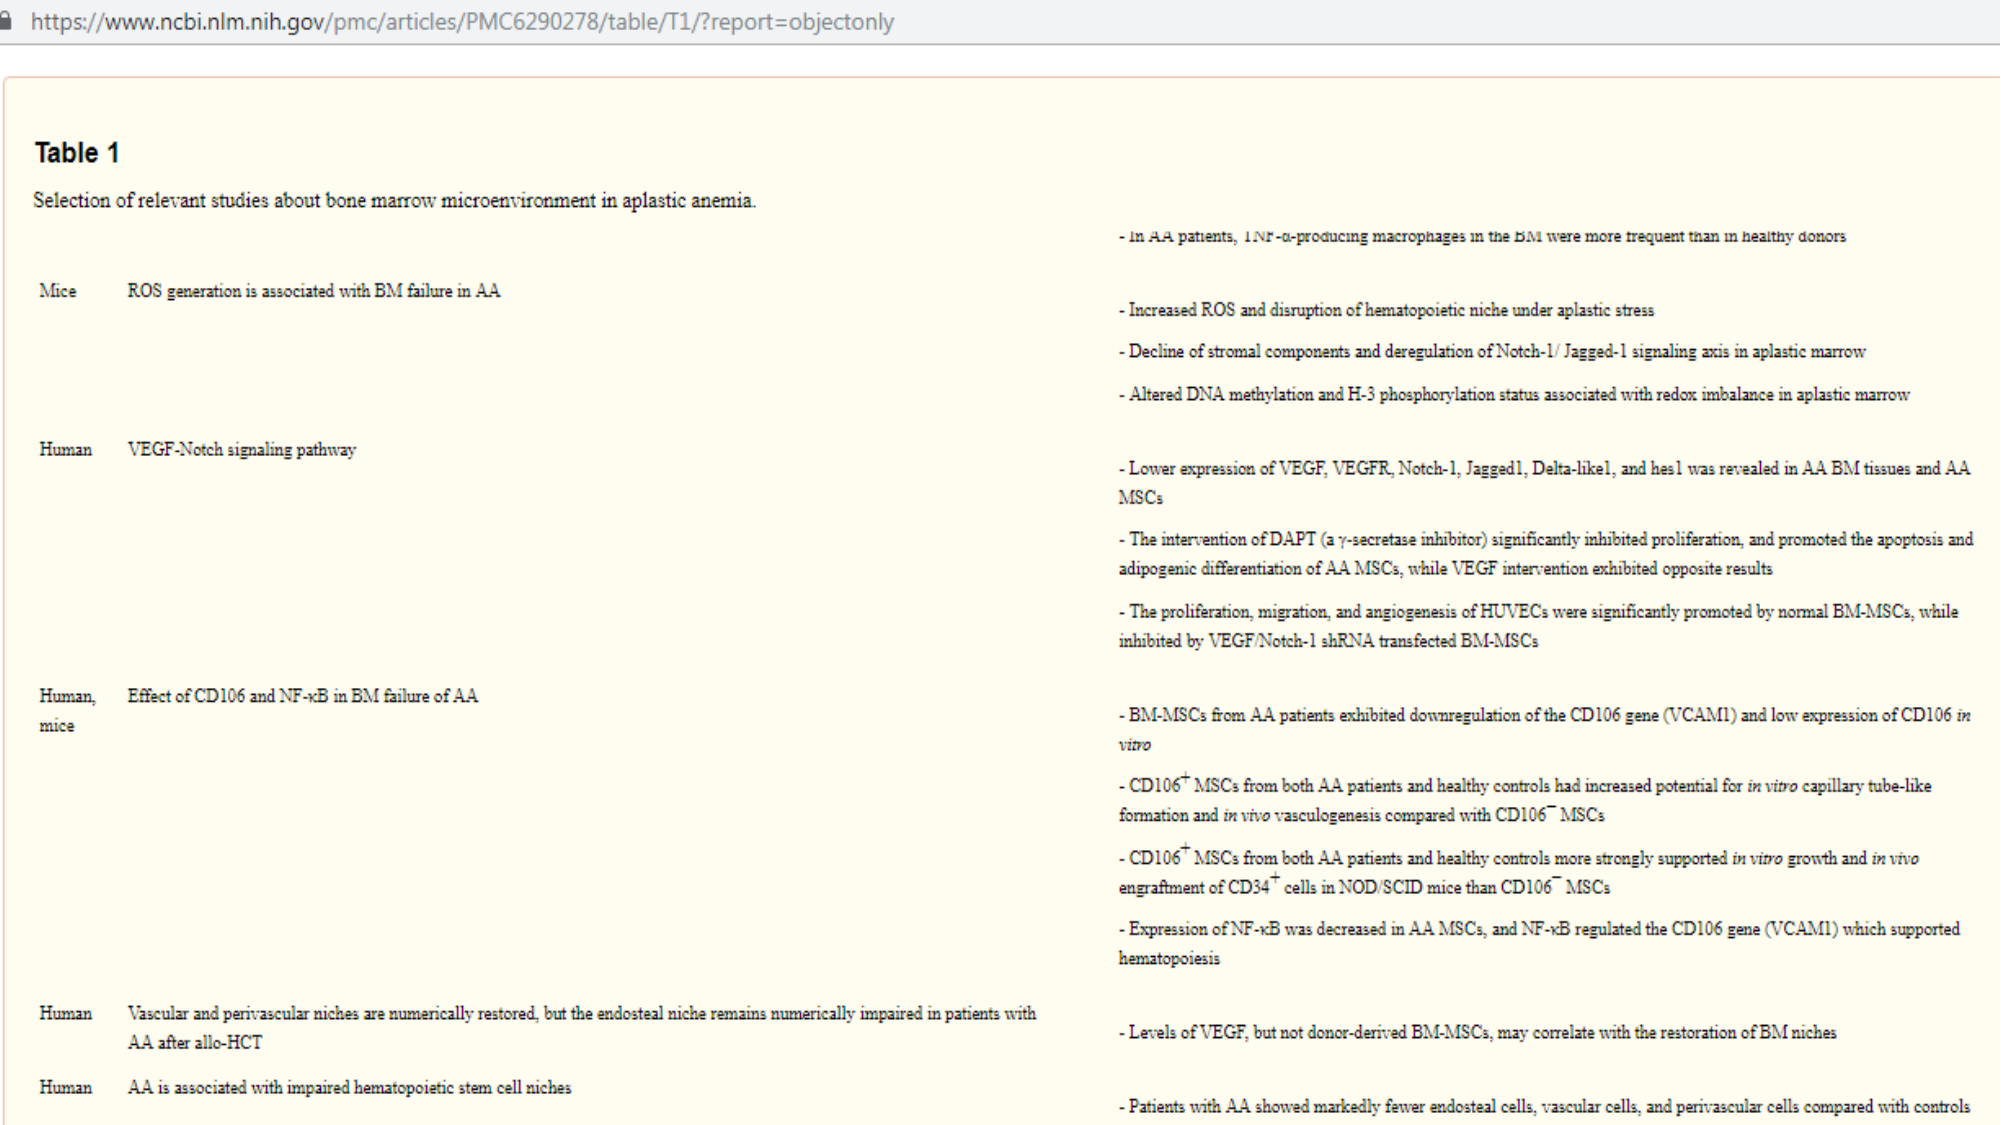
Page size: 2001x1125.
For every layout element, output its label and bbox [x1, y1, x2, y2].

list [0, 0, 2000, 1125]
